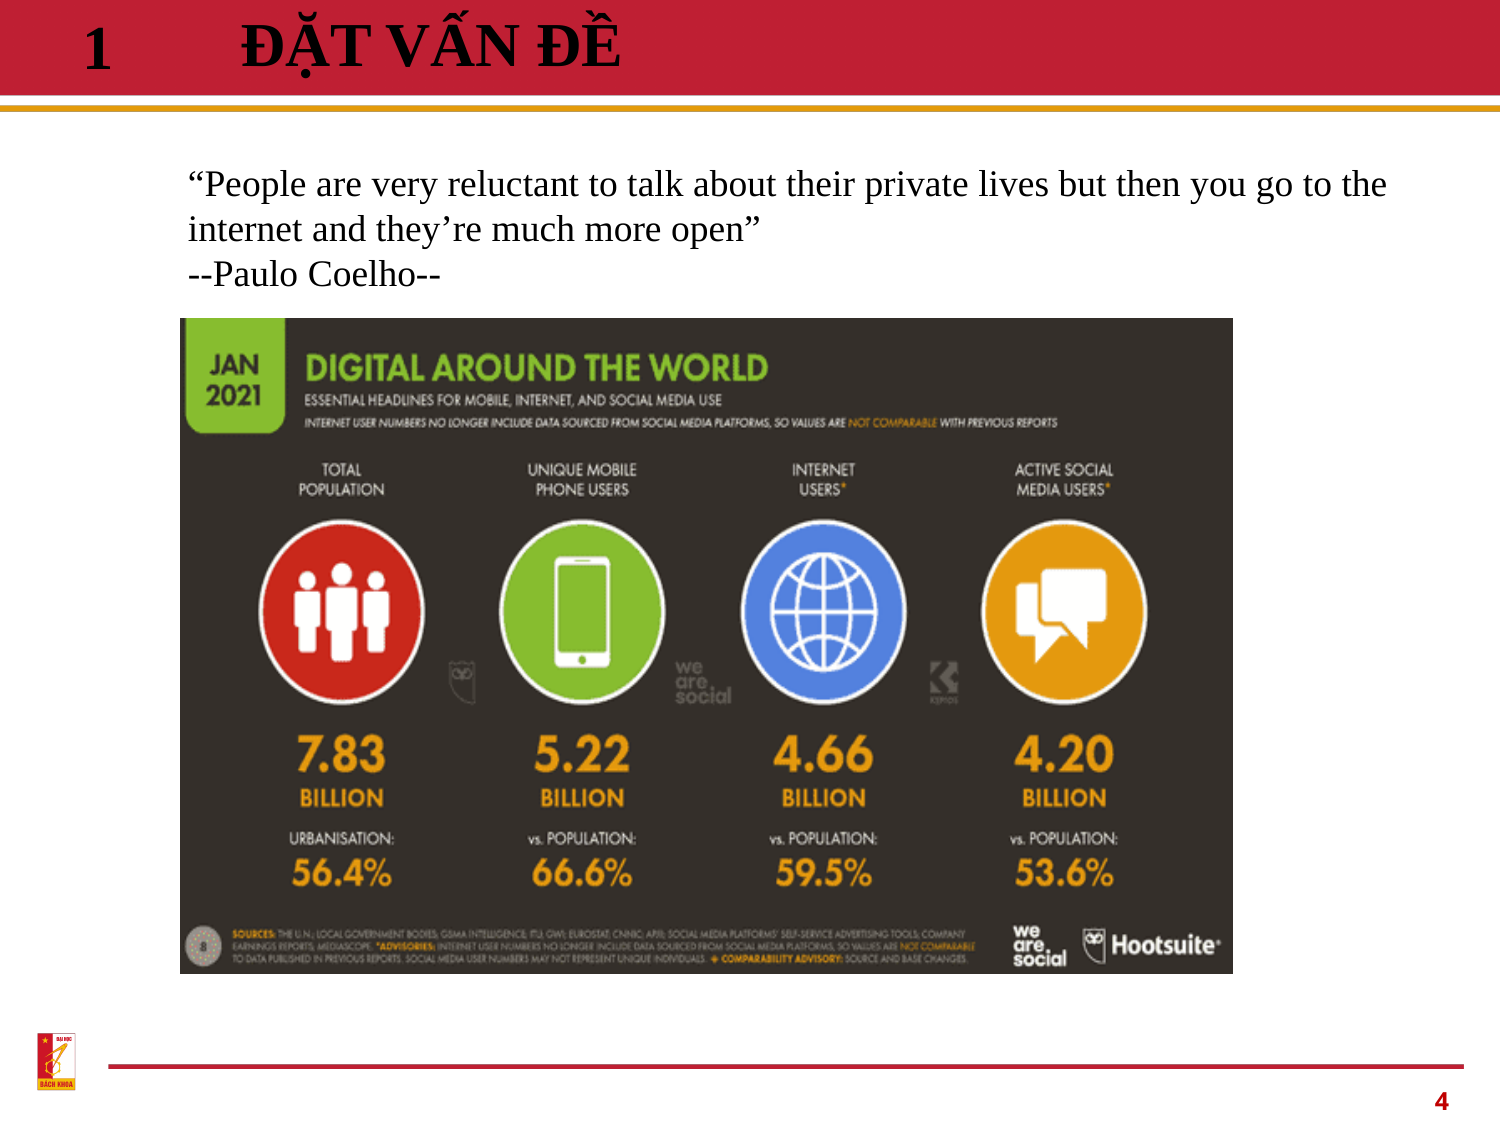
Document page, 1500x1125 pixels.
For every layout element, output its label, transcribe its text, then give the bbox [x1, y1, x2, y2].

picture [0, 0, 1500, 1125]
text_box 1 [66, 0, 129, 90]
text_box ĐẶT VẤN ĐỀ [224, 4, 1189, 127]
slide_number 4 [1126, 1078, 1464, 1125]
text_box “People are very reluctant to talk about their private lives but then you go to the internet and they’re much more open” --Paulo Coelho-- [173, 151, 1484, 302]
